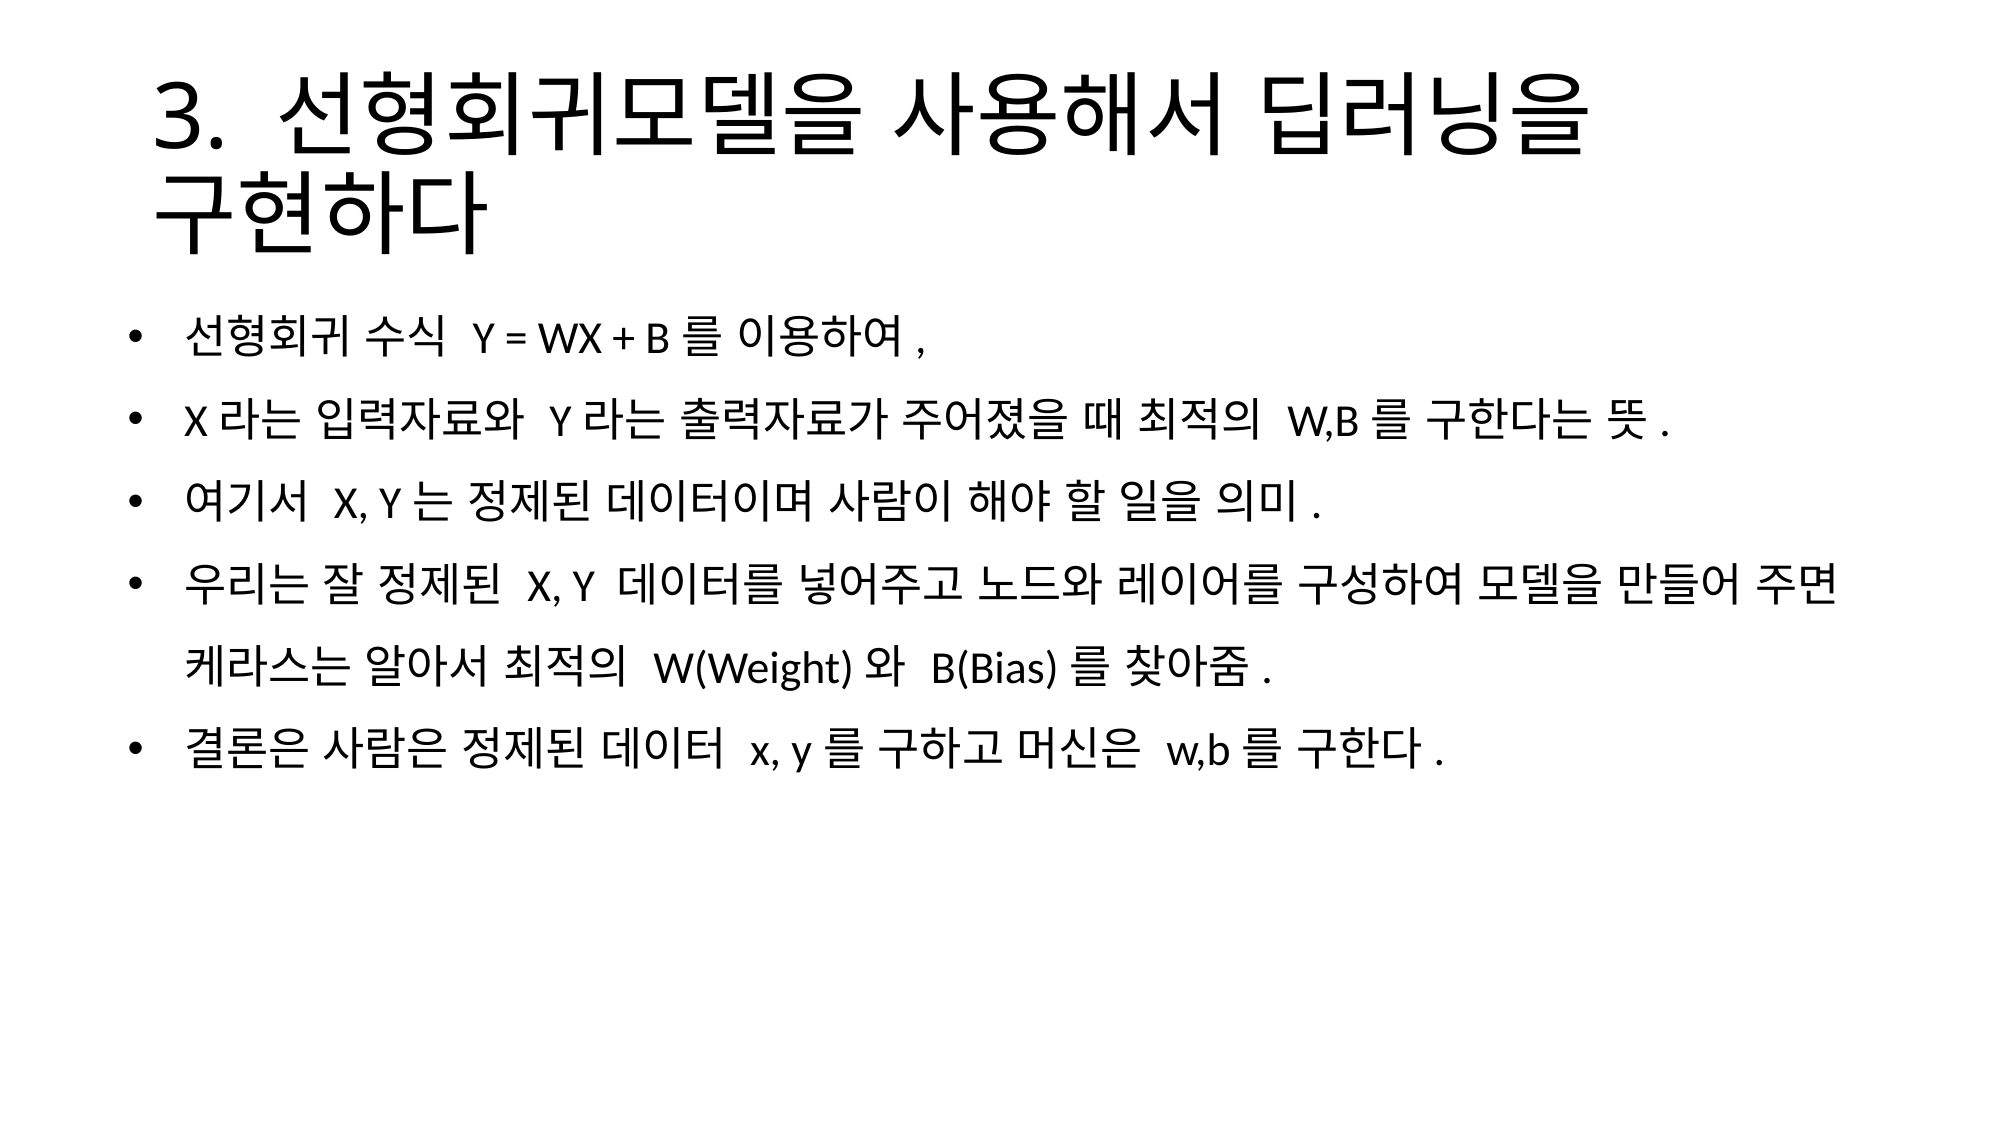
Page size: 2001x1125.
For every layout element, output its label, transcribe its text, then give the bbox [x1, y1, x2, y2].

title 3. 선형회귀모델을 사용해서 딥러닝을 구현하다 [137, 59, 1863, 273]
text_box 선형회귀 수식 Y = WX + B를 이용하여, X라는 입력자료와 Y라는 출력자료가 주어졌을 때 최적의 W,B를 구한다는 뜻. 여기서 X, Y는 정제된 데이터이며 사람이 해야 할 일을 의미. 우리는 잘 정제된 X, Y 데이터를 넣어주고 노드와 레이어를 구성하여 모델을 만들어 주면 케라스는 알아서 최적의 W(Weight)와 B(Bias)를 찾아줌. 결론은 사람은 정제된 데이터 x, y를 구하고 머신은 w,b를 구한다. [113, 273, 1901, 783]
